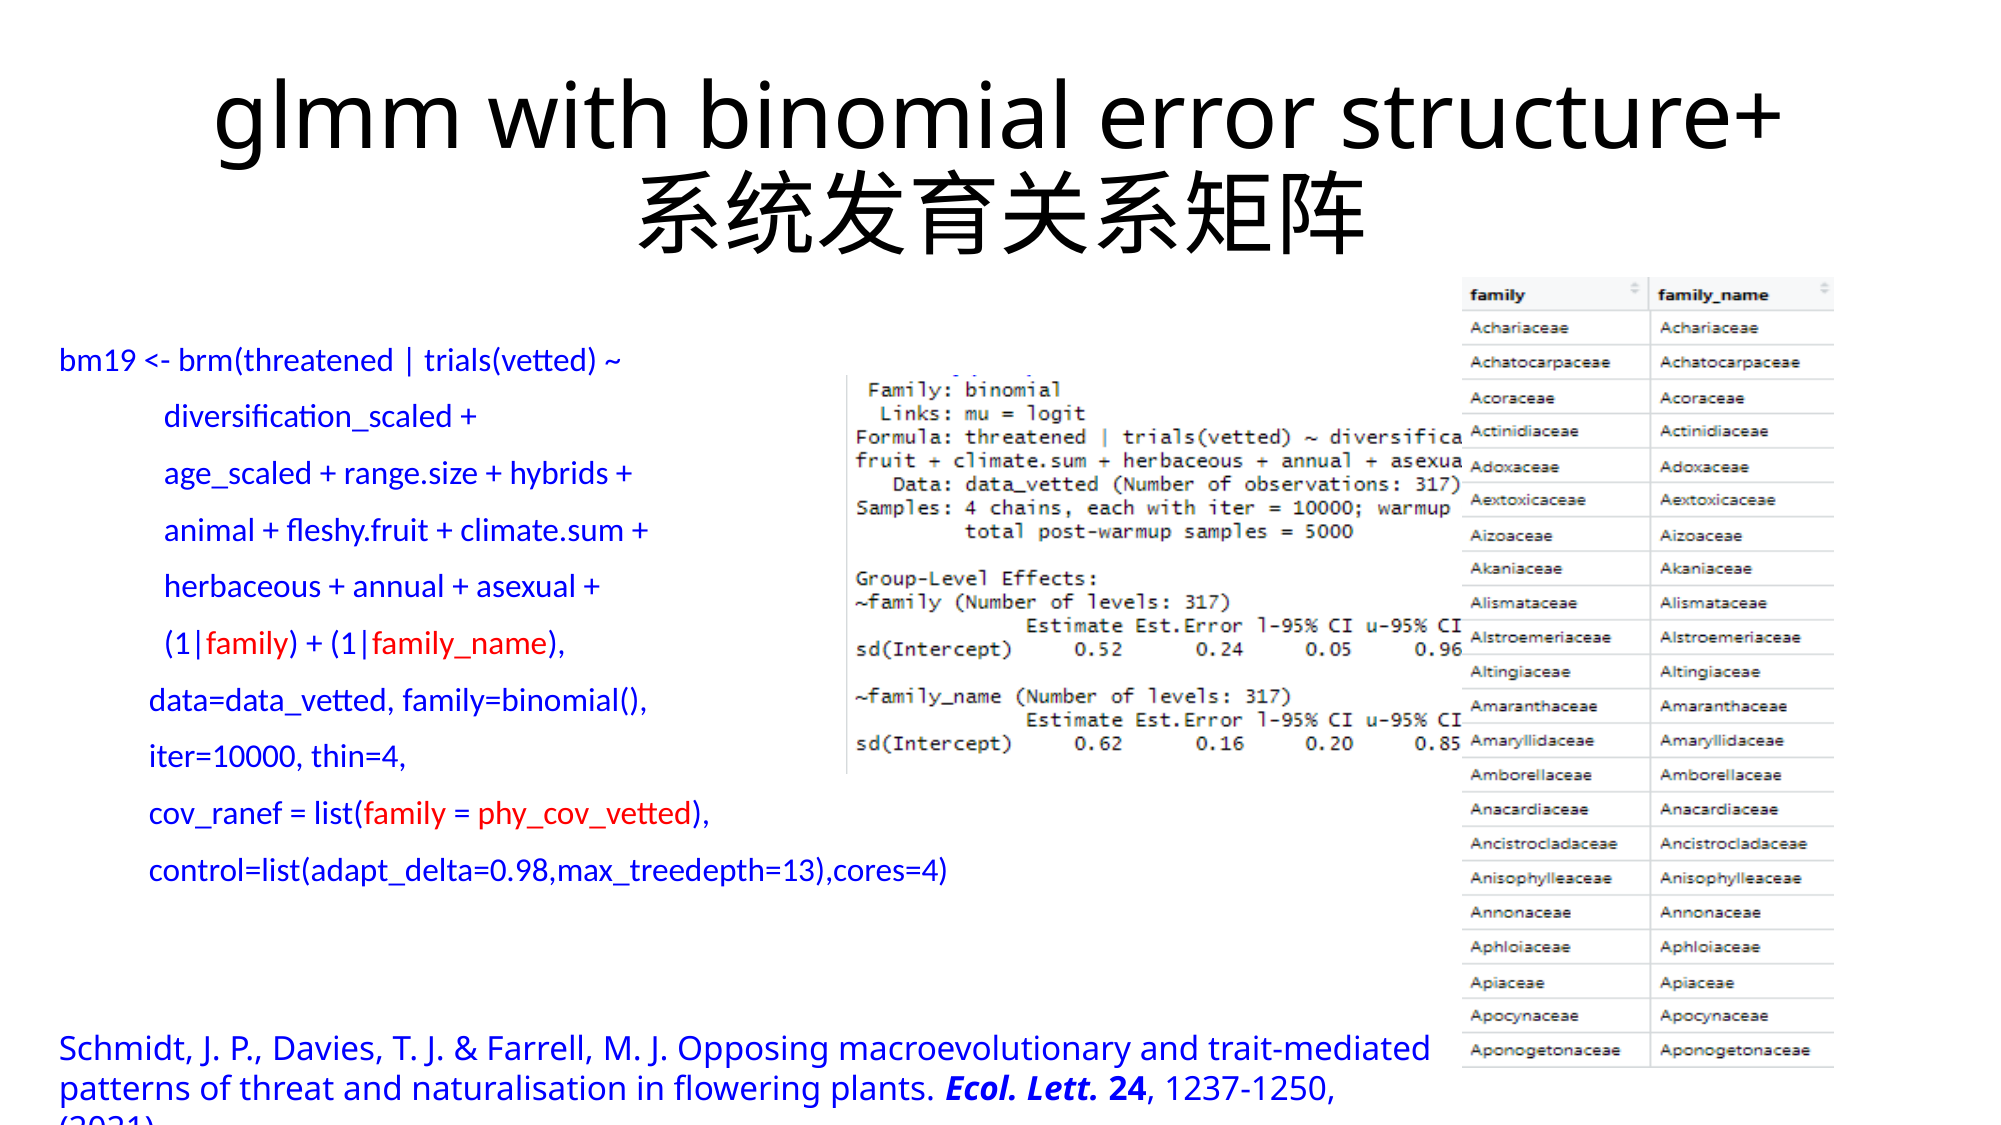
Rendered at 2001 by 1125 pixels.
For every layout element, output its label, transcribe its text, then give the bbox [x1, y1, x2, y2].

text_box Schmidt, J. P., Davies, T. J. & Farrell, M. J. Opposing macroevolutionary and trait-mediated patterns of threat and naturalisation in flowering plants. Ecol. Lett. 24, 1237-1250, (2021). [43, 1019, 1463, 1125]
list bm19 <- brm(threatened | trials(vetted) ~ diversification_scaled + age_scaled + range.size + hybrids + animal + fleshy.fruit + climate.sum + herbaceous + annual + asexual + (1|family) + (1|family_name), data=data_vetted, family=binomial(), iter=10000, thin=4, cov_ranef = list(family = phy_cov_vetted), control=list(adapt_delta=0.98,max_treedepth=13),cores=4) [43, 335, 971, 907]
title glmm with binomial error structure+ 系统发育关系矩阵 [137, 59, 1863, 278]
picture [846, 277, 1834, 1068]
